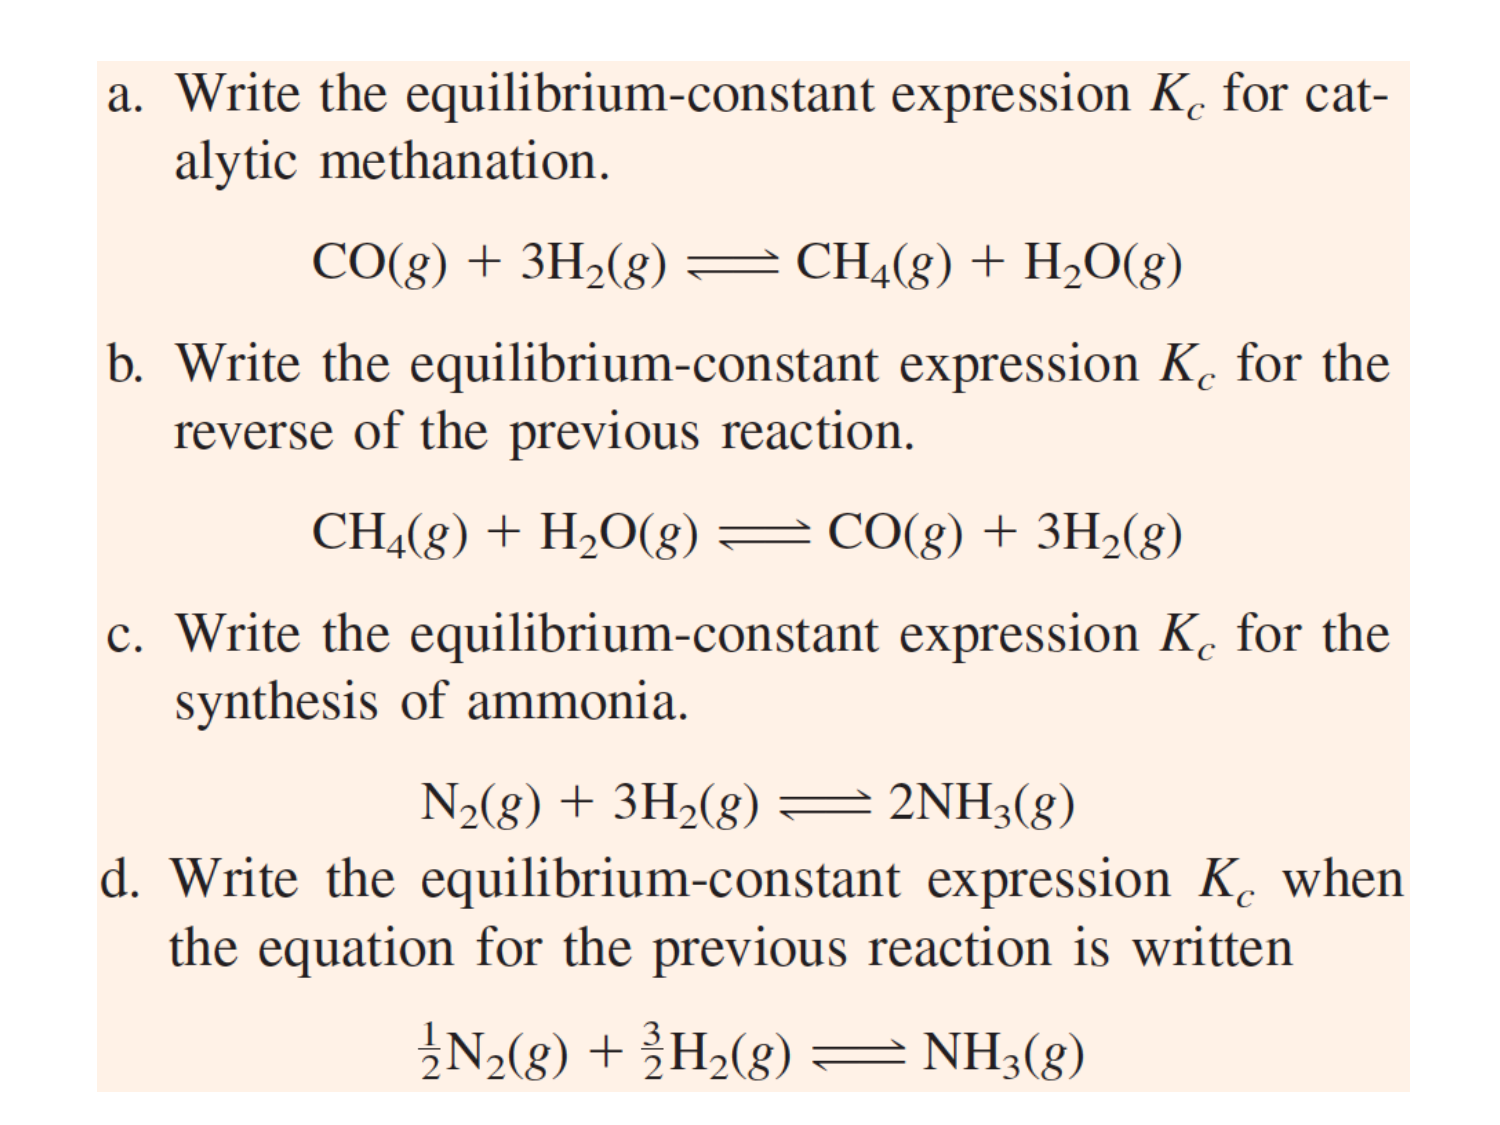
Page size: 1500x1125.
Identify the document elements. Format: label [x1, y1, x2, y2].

picture [97, 60, 1410, 1092]
